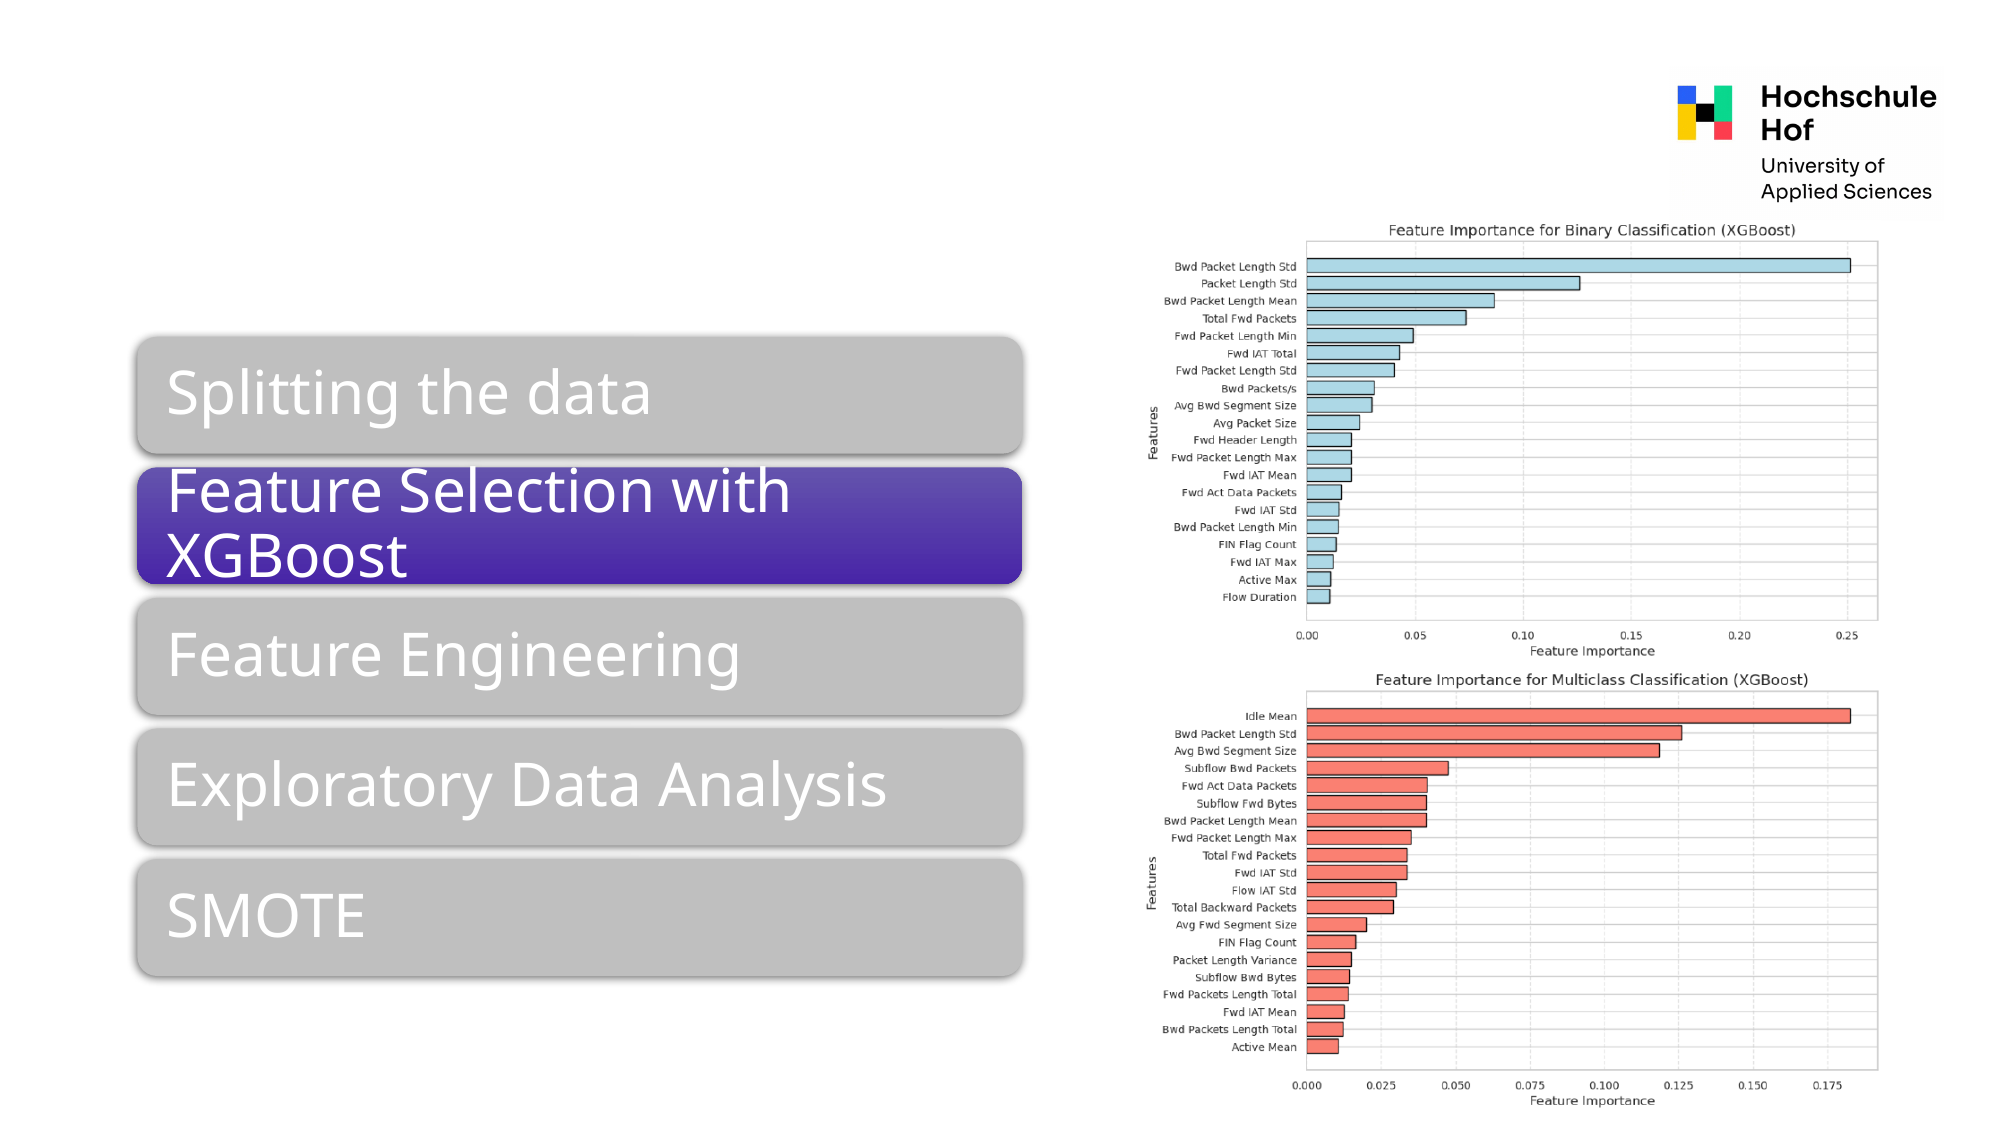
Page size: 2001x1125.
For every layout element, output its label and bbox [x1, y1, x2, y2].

list [136, 298, 1023, 1014]
picture [1139, 65, 1945, 1111]
